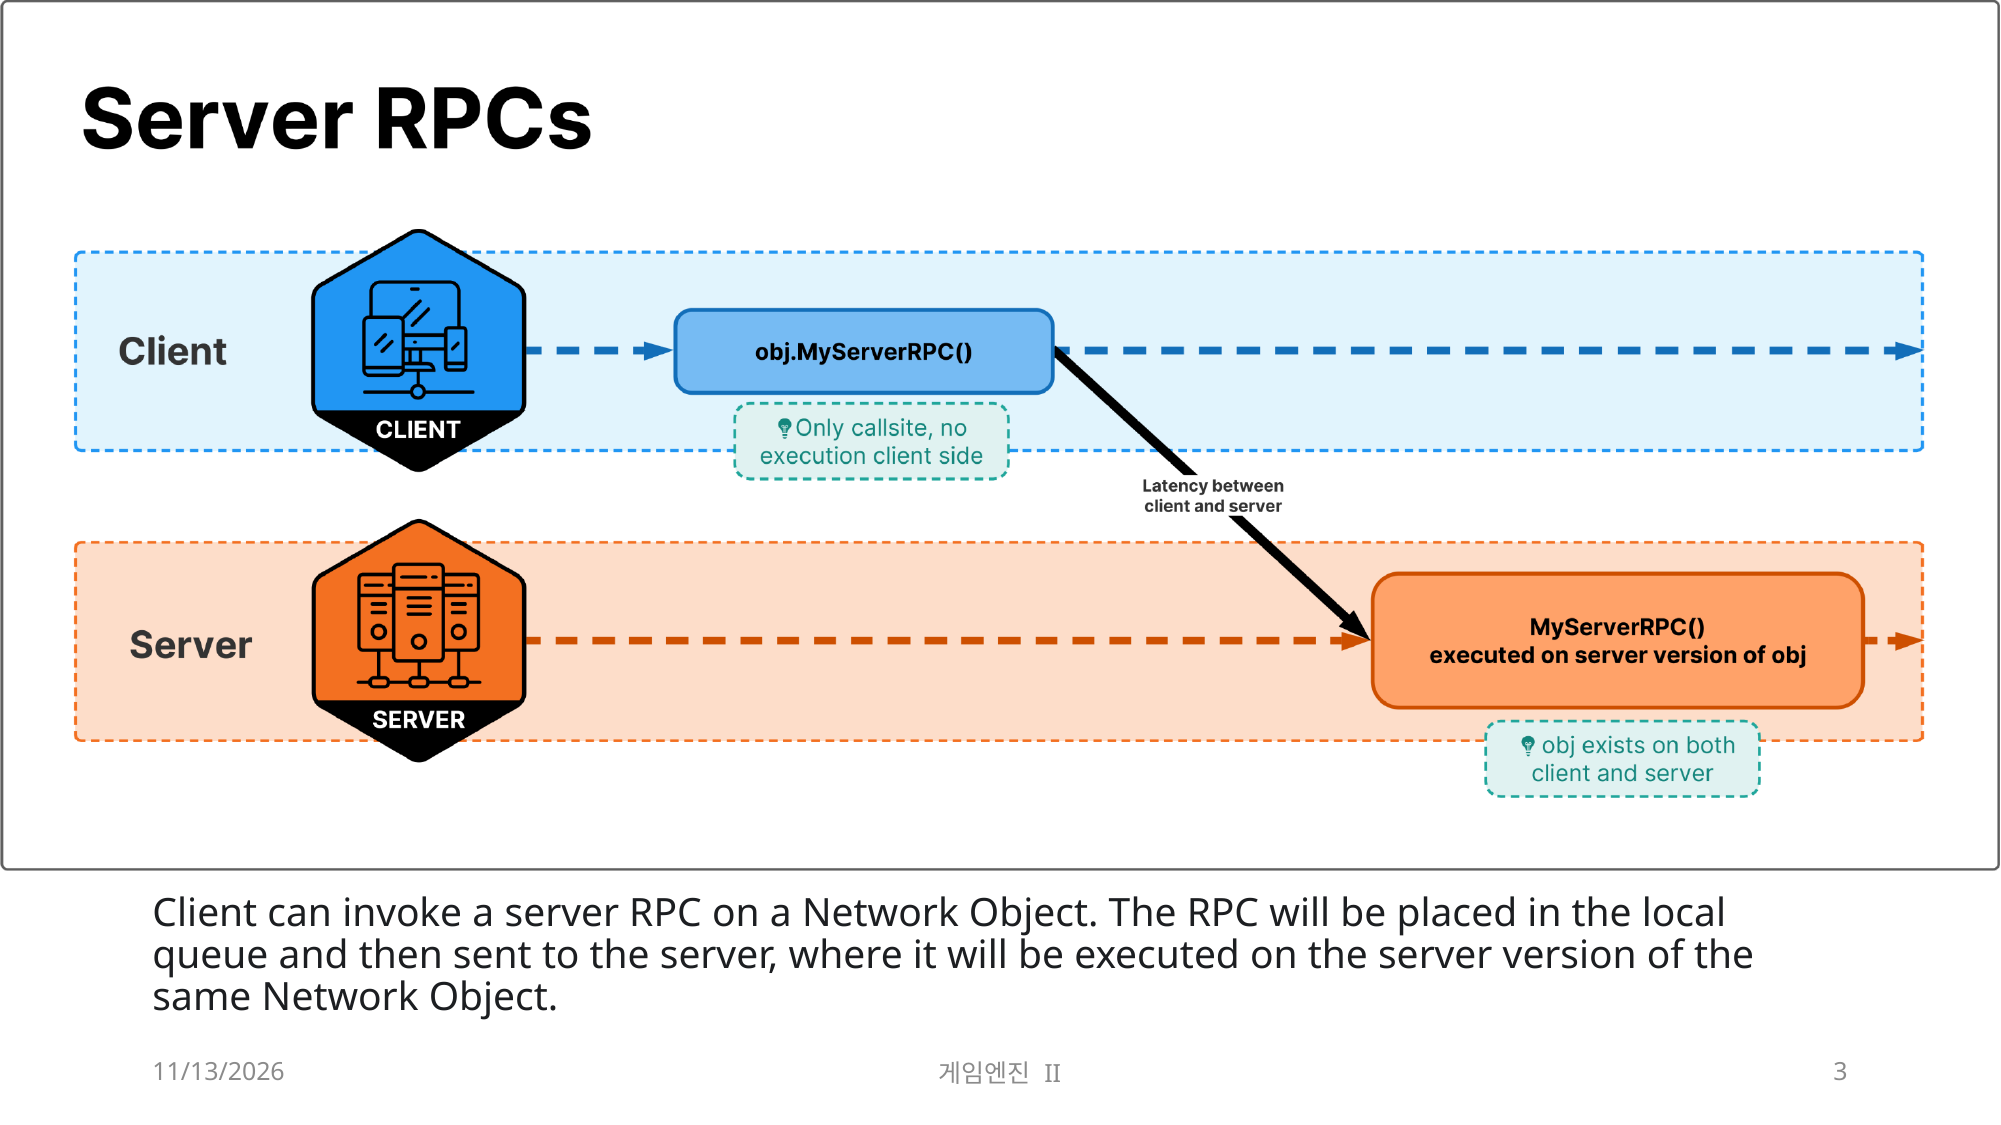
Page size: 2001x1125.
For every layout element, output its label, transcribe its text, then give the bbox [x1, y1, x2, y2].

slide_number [137, 1042, 588, 1103]
footer 게임엔진 II [662, 1042, 1338, 1103]
picture [0, 0, 2000, 871]
list Client can invoke a server RPC on a Network Object. The RPC will be placed in the local queue and then sent to the server, where it will be executed on the server version of the same Network Object. [137, 885, 1863, 1028]
slide_number 3 [1412, 1042, 1863, 1103]
